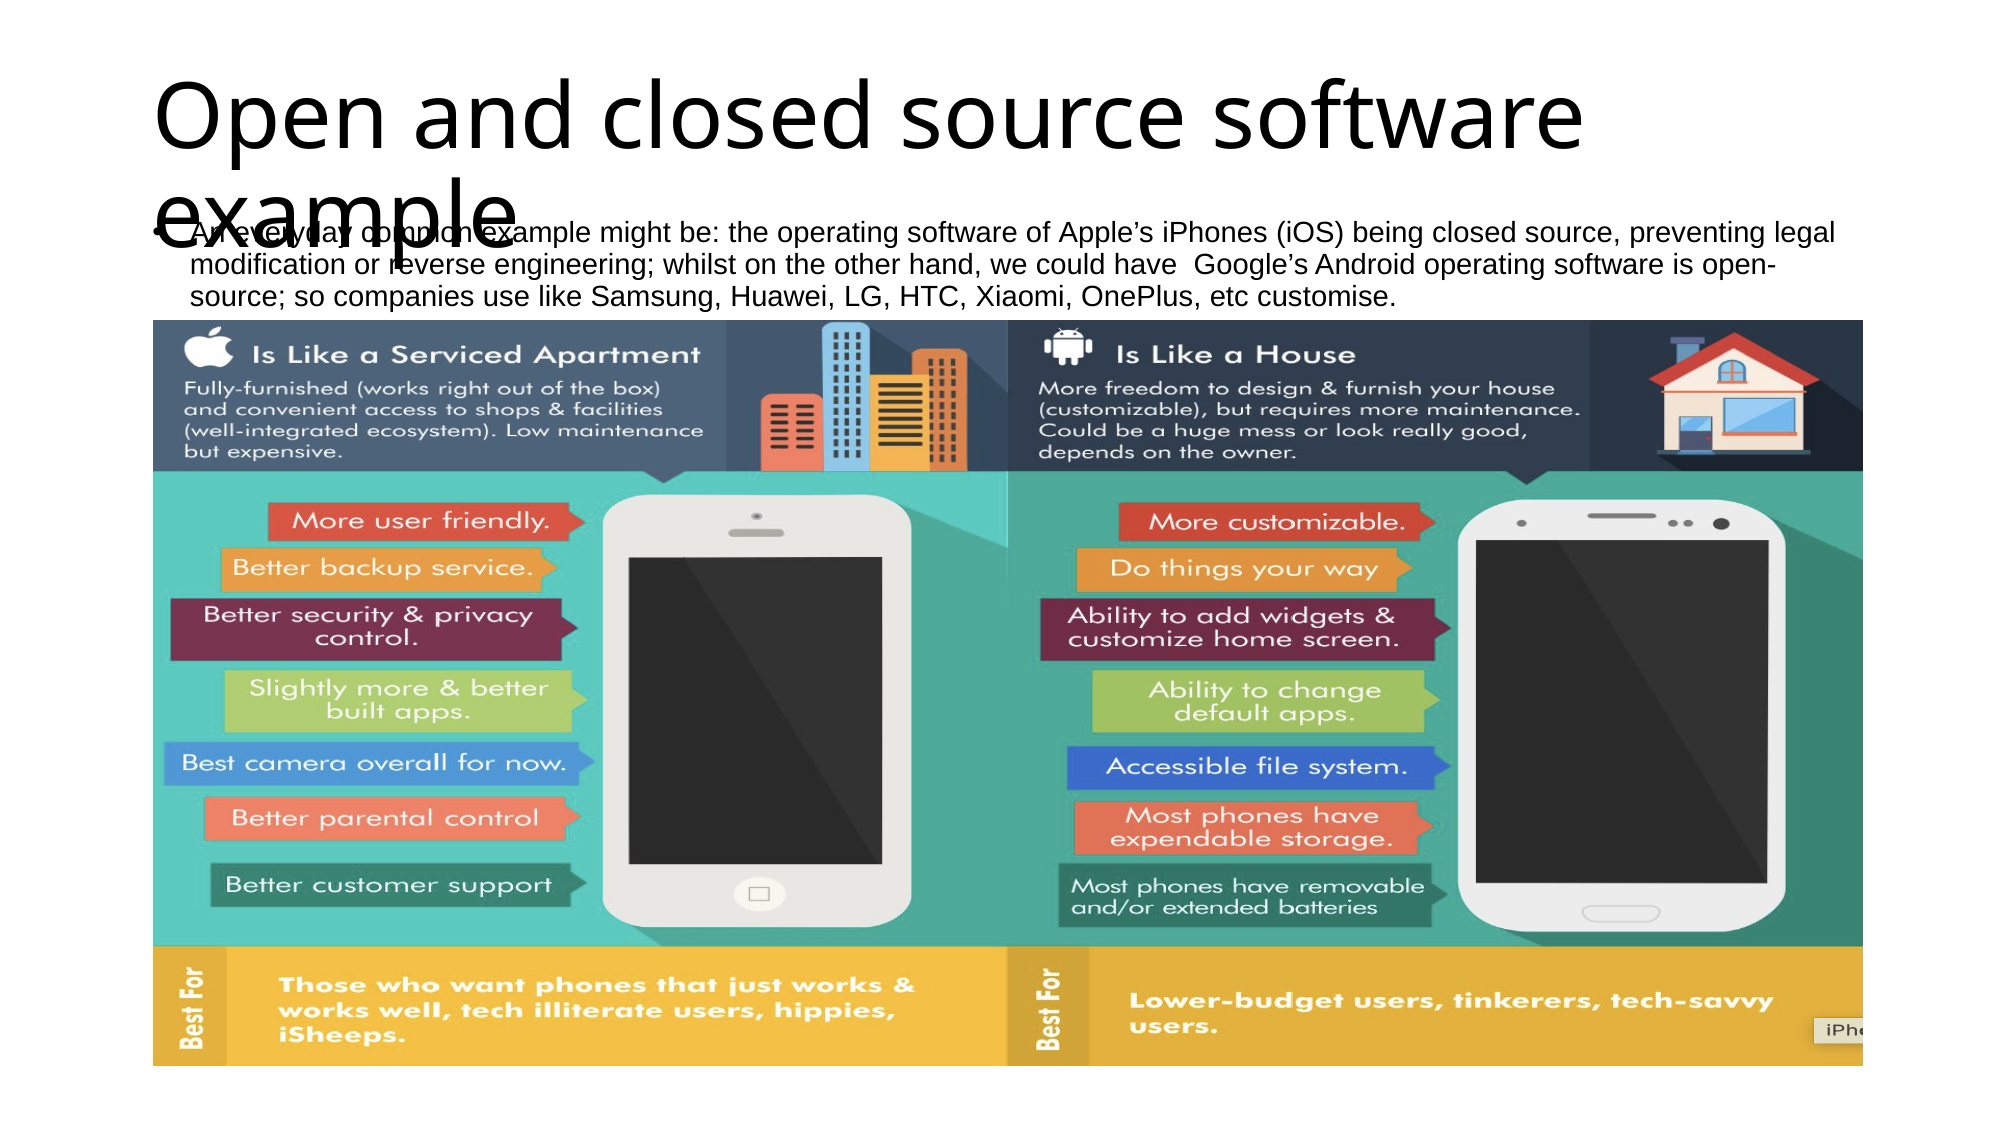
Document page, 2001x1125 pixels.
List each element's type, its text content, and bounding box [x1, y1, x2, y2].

list An everyday common example might be: the operating software of Apple’s iPhones (iOS) being closed source, preventing legal modification or reverse engineering; whilst on the other hand, we could have Google’s Android operating software is open-source; so companies use like Samsung, Huawei, LG, HTC, Xiaomi, OnePlus, etc customise. [137, 210, 1863, 924]
picture [153, 320, 1863, 1066]
title Open and closed source software example [137, 59, 1863, 210]
